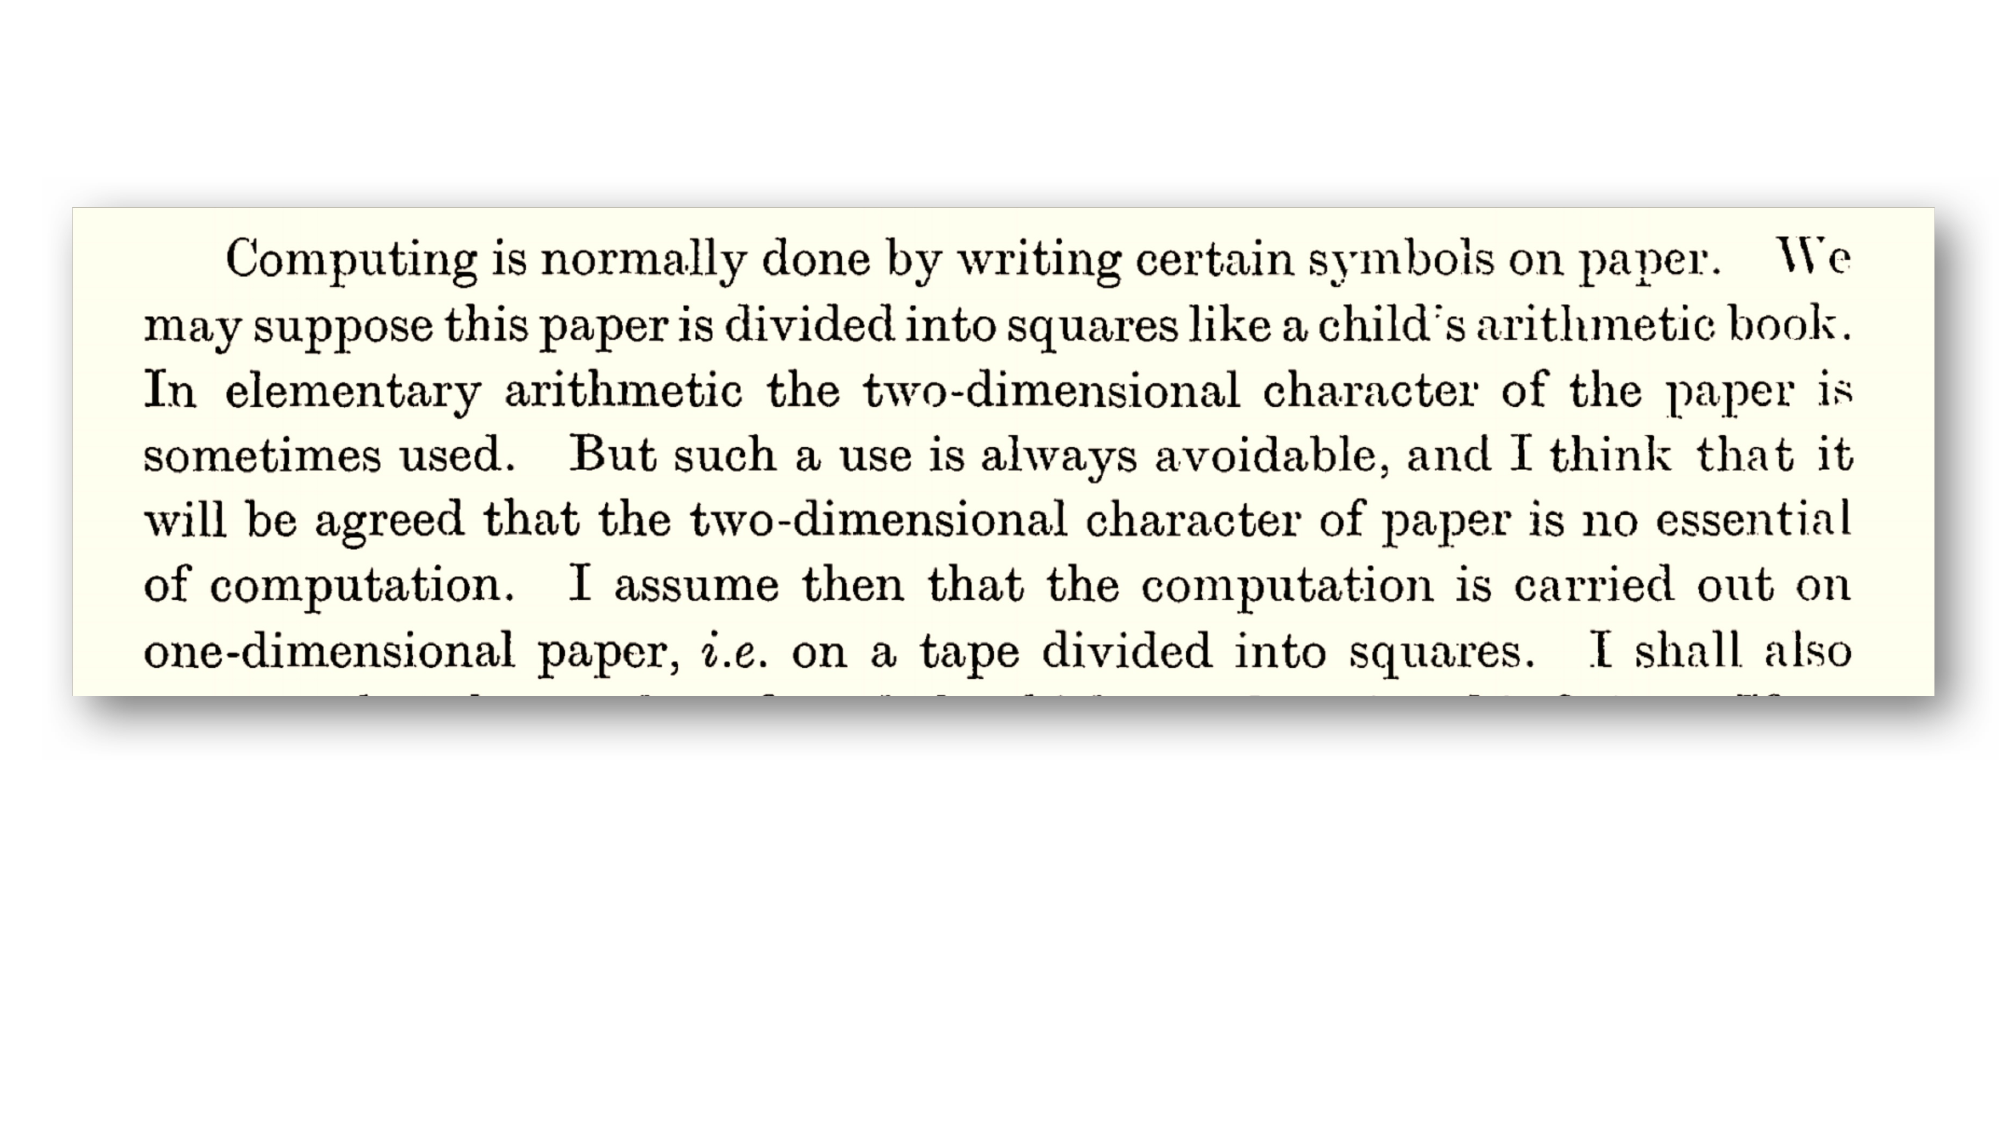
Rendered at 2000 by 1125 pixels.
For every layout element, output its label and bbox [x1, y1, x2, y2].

picture [72, 207, 1935, 696]
